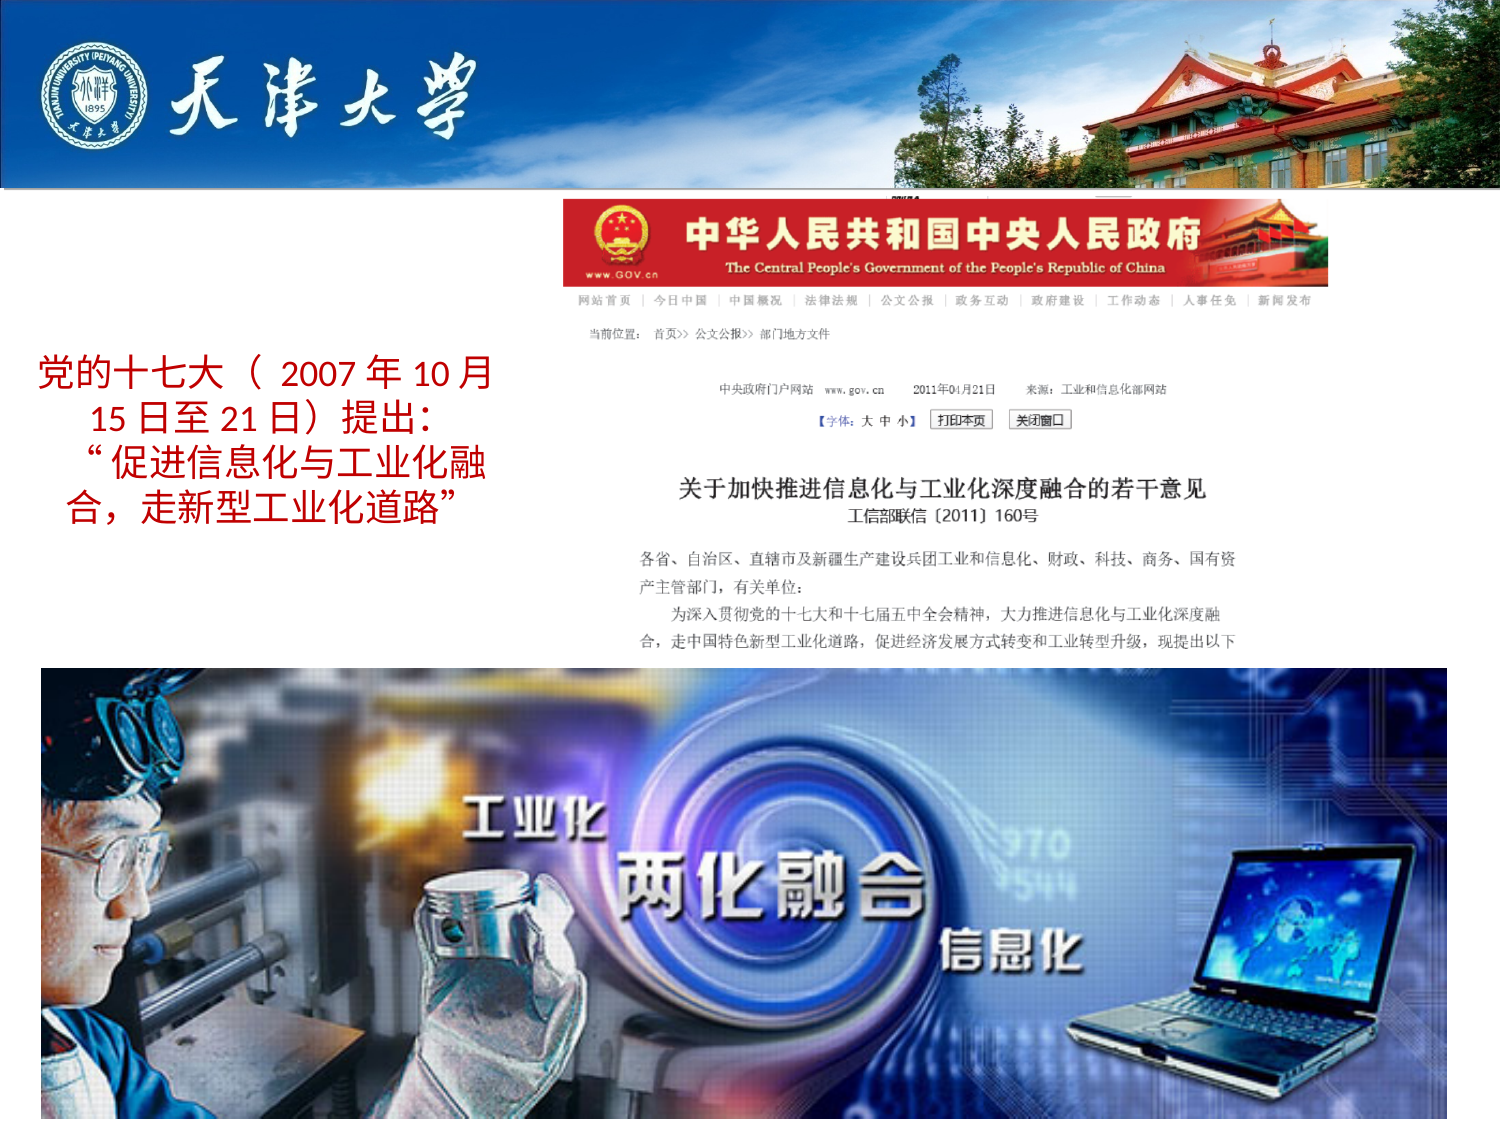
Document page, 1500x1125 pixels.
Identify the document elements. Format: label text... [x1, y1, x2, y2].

picture [41, 668, 1448, 1119]
text_box 党的十七大（ 2007年10月15日至21日）提出： “促进信息化与工业化融合，走新型工业化道路” [17, 341, 526, 537]
picture [0, 0, 1500, 188]
picture [560, 196, 1330, 651]
